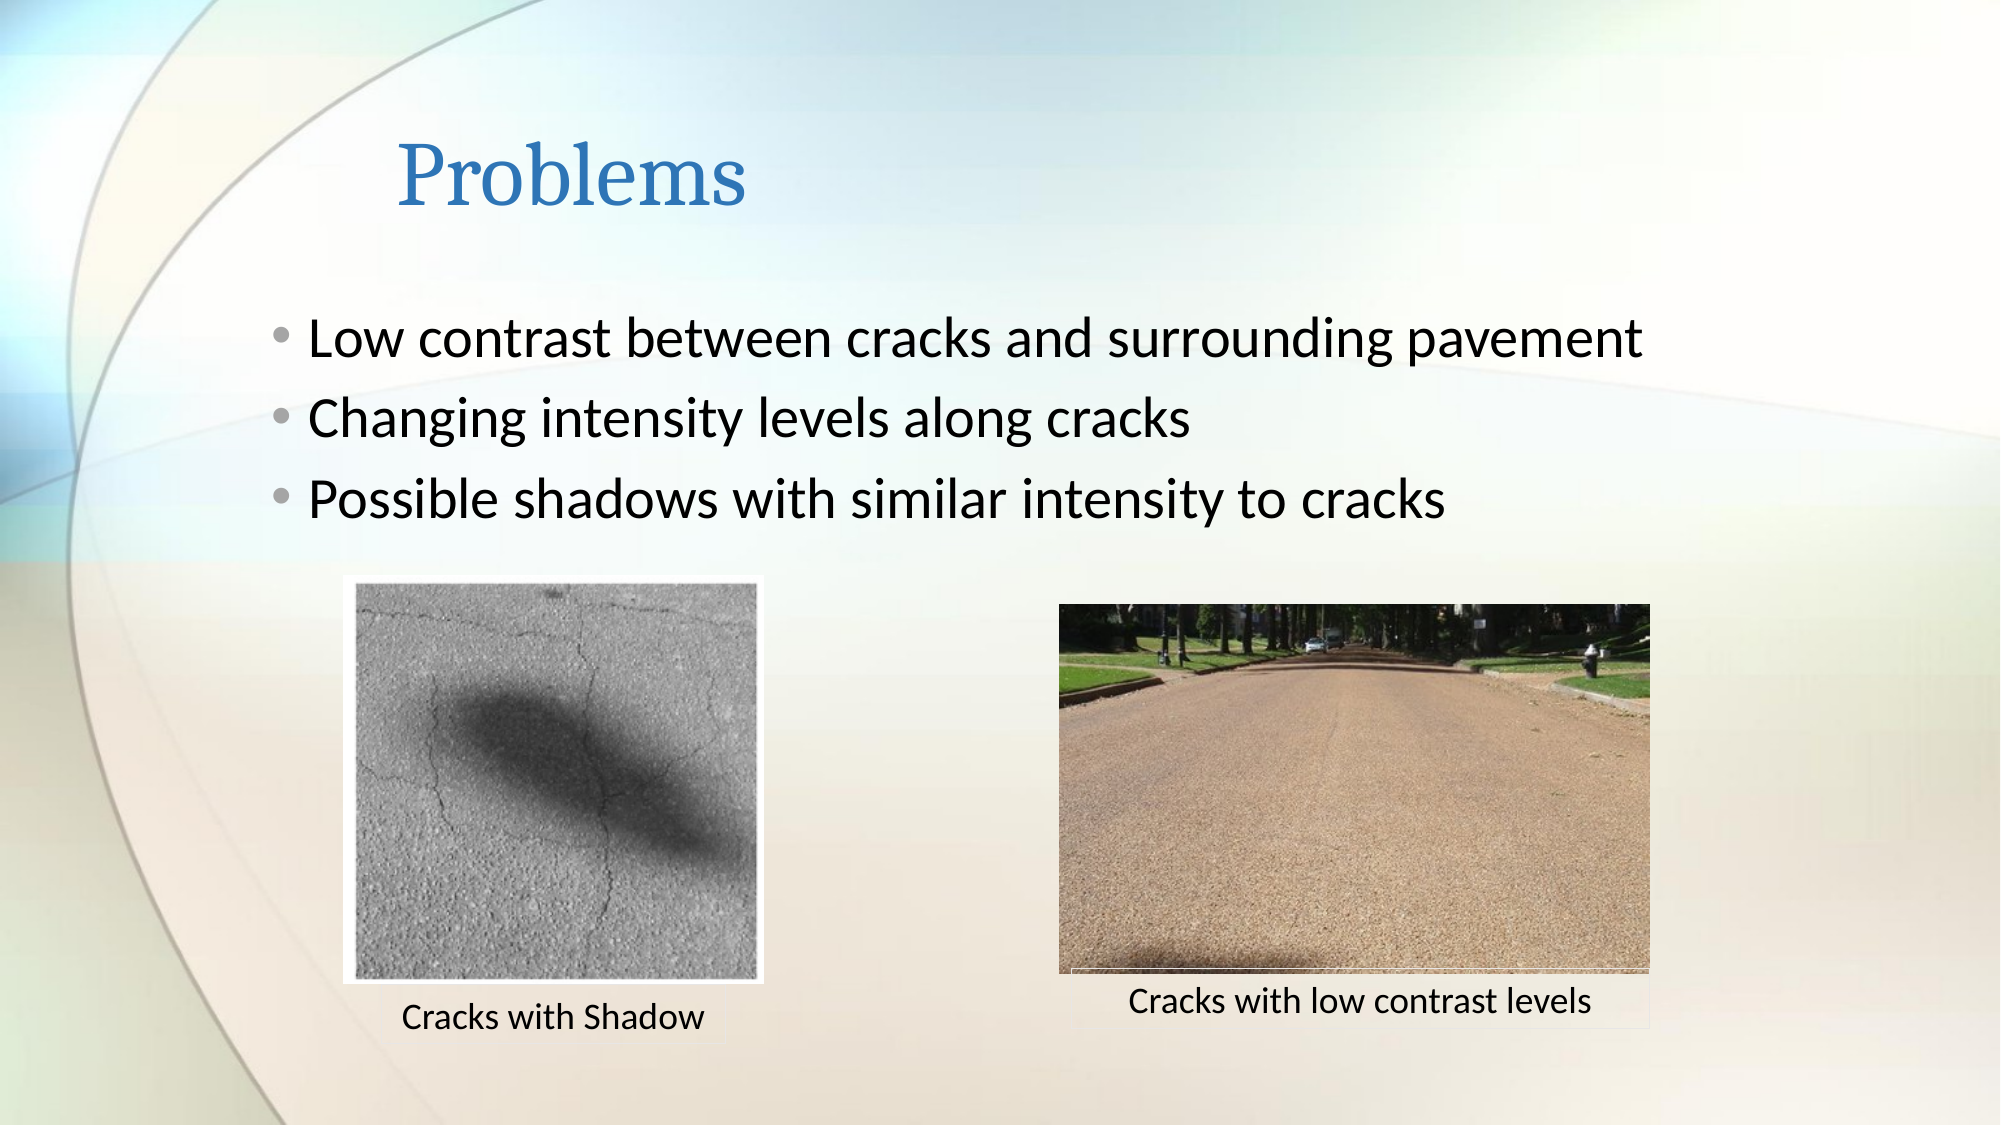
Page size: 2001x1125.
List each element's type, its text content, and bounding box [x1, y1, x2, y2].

text_box Cracks with Shadow [381, 985, 726, 1044]
picture [0, 0, 2001, 1125]
text_box Cracks with low contrast levels [1071, 975, 1650, 1029]
list Low contrast between cracks and surrounding pavement Changing intensity levels along cracks Possible shadows with similar intensity to cracks [256, 299, 1863, 1014]
title Problems [381, 59, 1863, 278]
